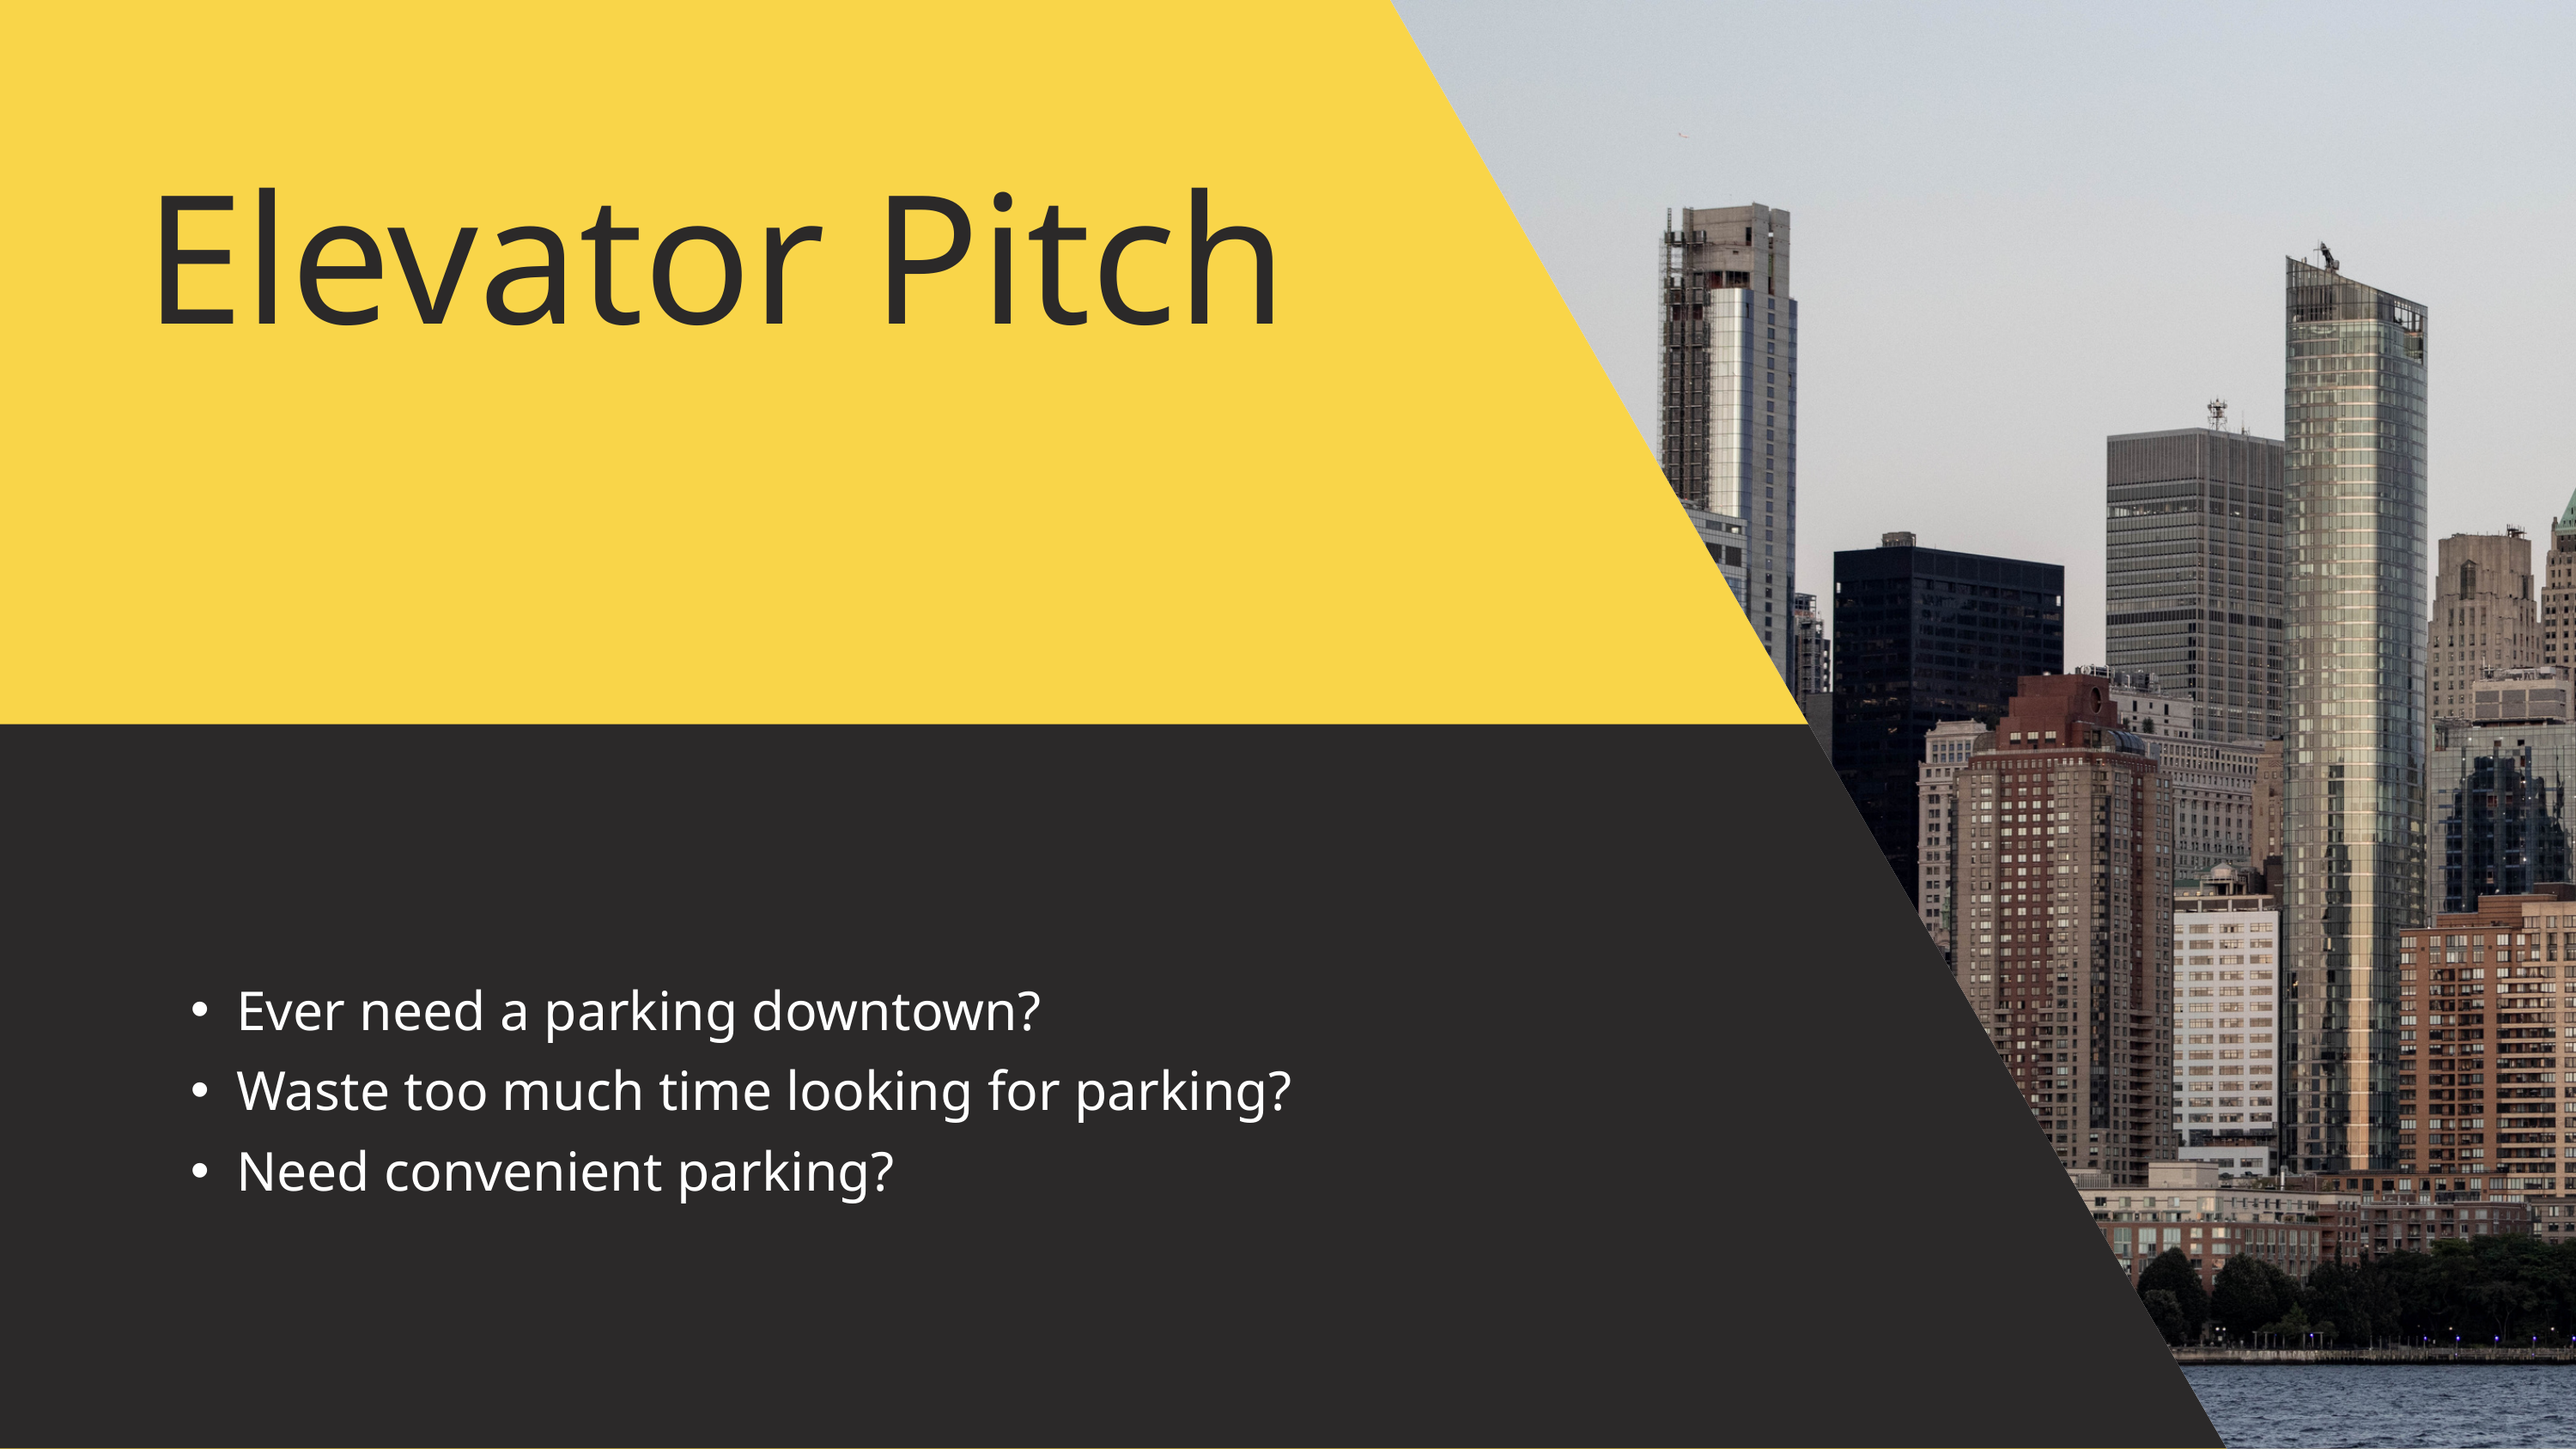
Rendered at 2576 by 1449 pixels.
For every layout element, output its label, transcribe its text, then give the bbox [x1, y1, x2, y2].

text_box [0, 724, 1384, 1449]
text_box Elevator Pitch [144, 144, 1355, 360]
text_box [1389, 0, 2576, 1449]
text_box Ever need a parking downtown? Waste too much time looking for parking? Need convenient parking? [144, 960, 1384, 1202]
